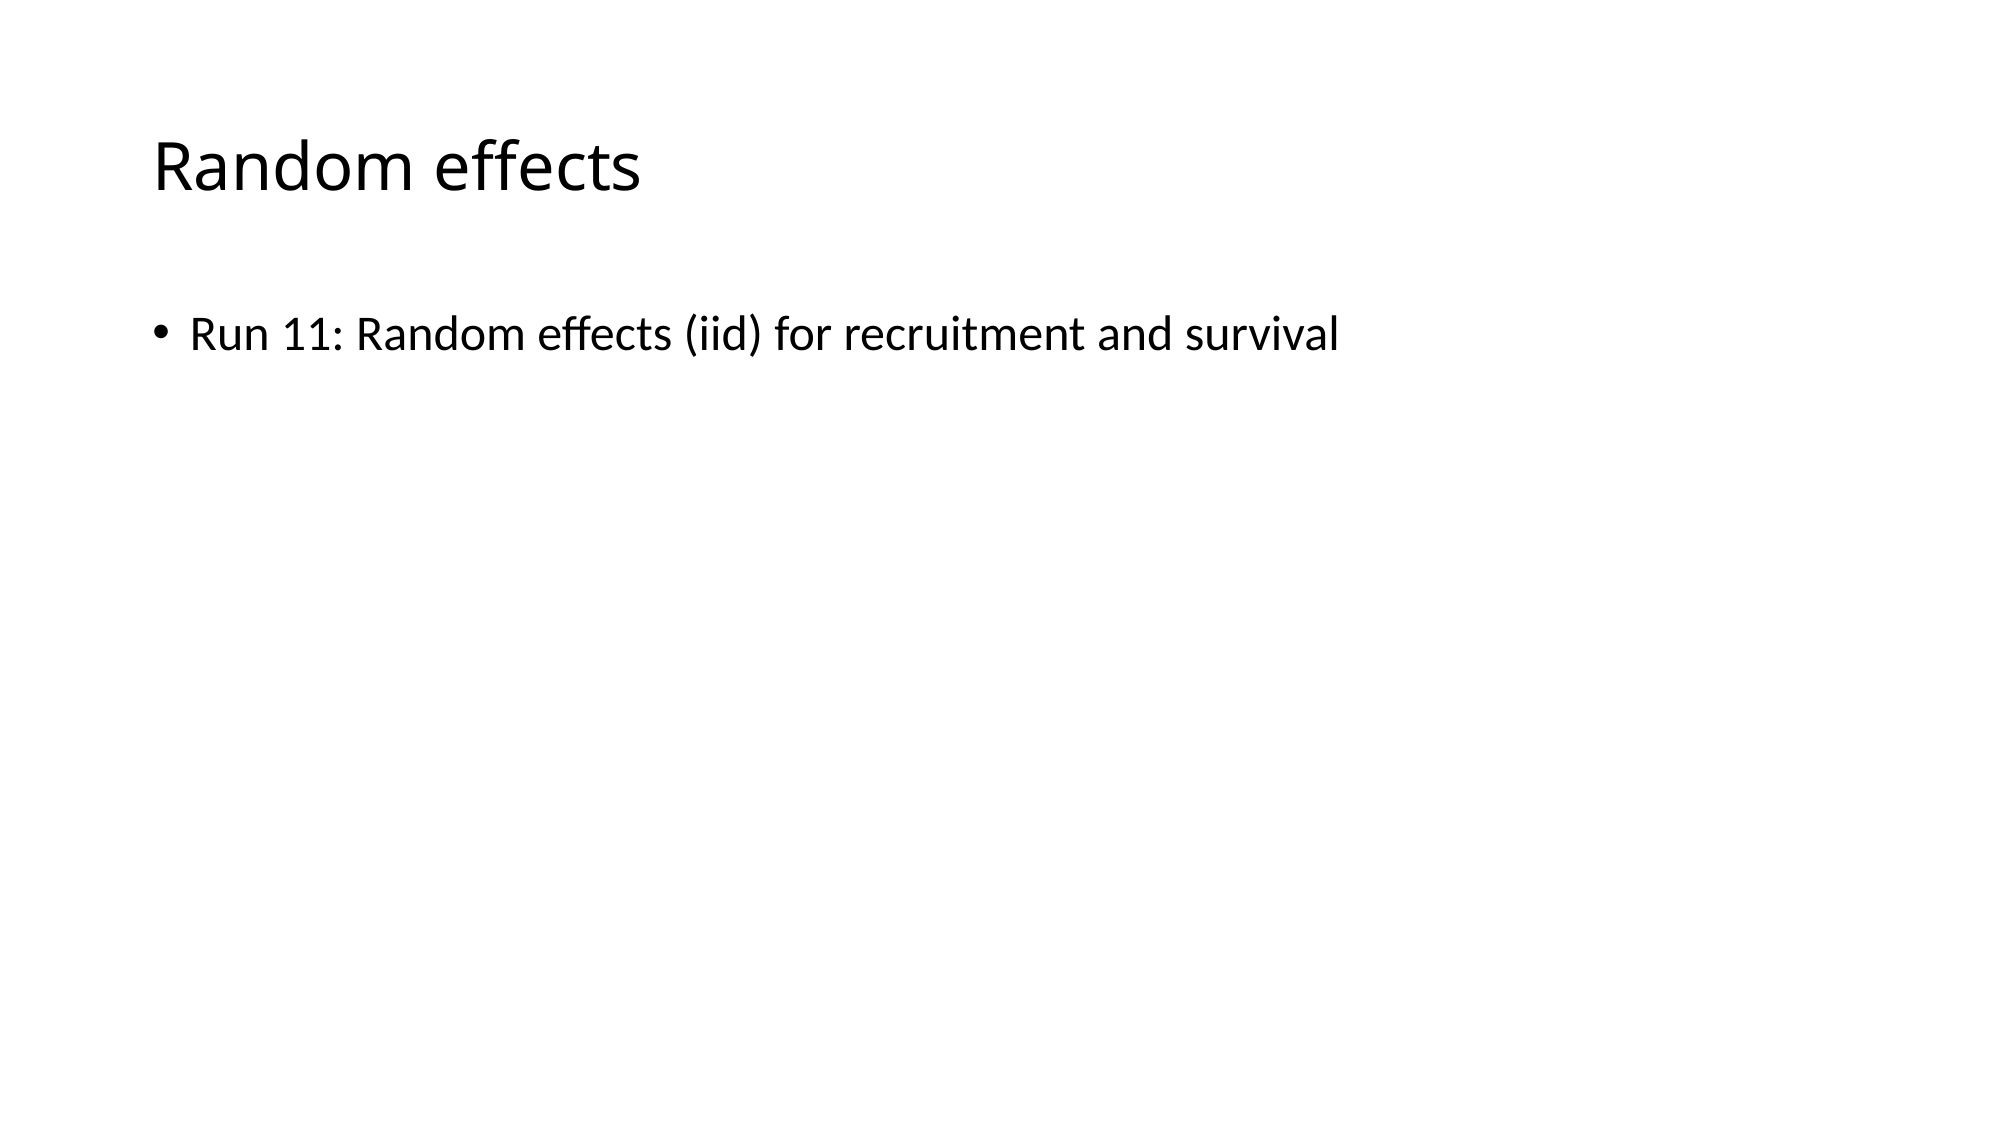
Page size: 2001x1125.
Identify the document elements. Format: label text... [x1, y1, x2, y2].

list Run 11: Random effects (iid) for recruitment and survival [137, 299, 1863, 1085]
title Random effects [137, 59, 1863, 278]
